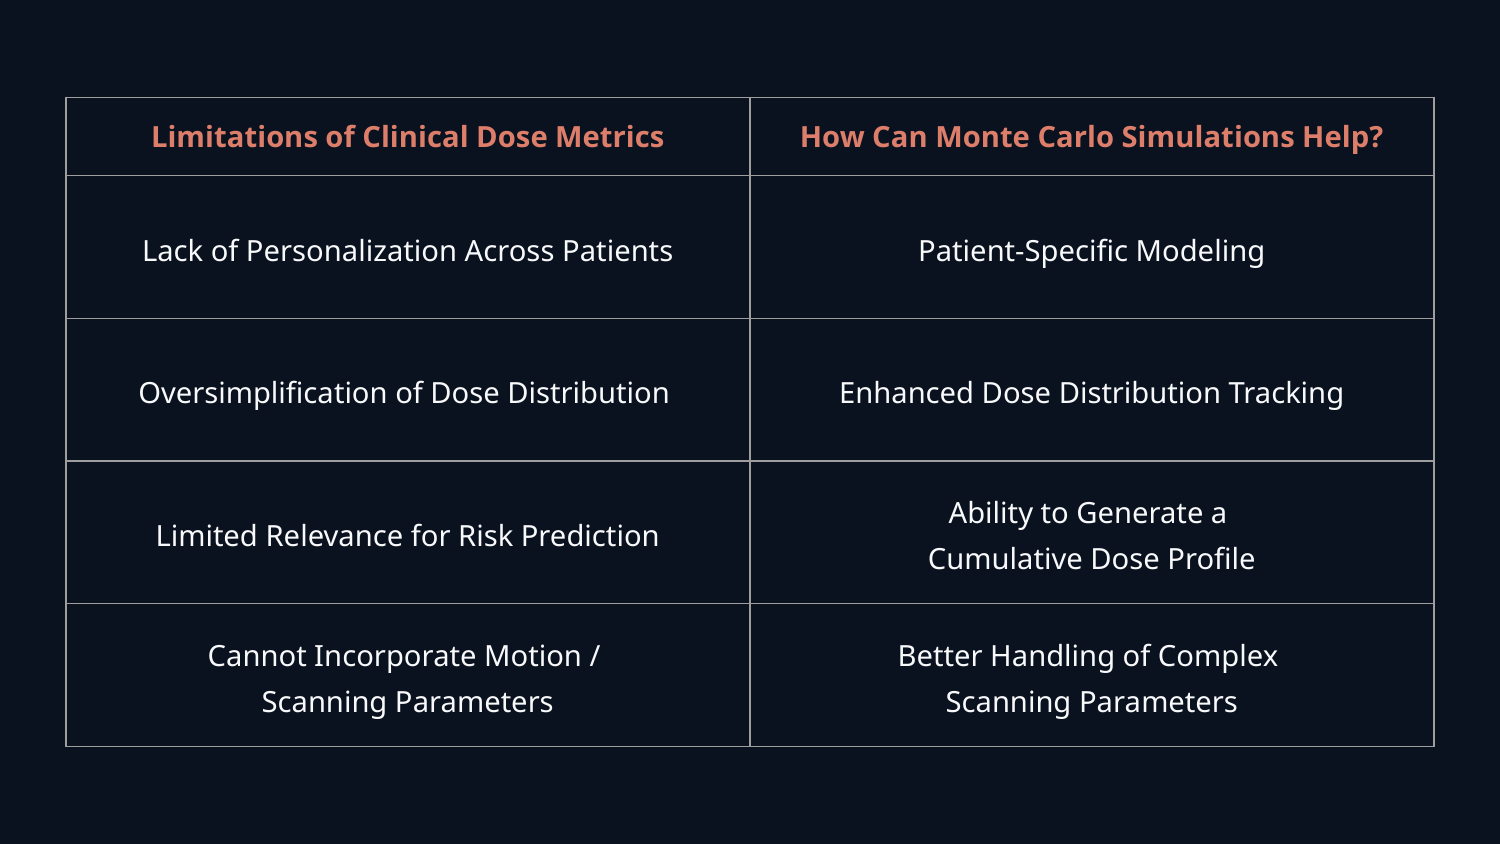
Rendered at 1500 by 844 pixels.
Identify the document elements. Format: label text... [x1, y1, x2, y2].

table_cell Patient-Specific Modeling [751, 176, 1433, 318]
table_cell Oversimplification of Dose Distribution [67, 319, 749, 460]
table_cell Limited Relevance for Risk Prediction [67, 462, 749, 603]
table_header Limitations of Clinical Dose Metrics [67, 98, 749, 175]
table_cell Better Handling of Complex Scanning Parameters [751, 604, 1433, 746]
table_cell Lack of Personalization Across Patients [67, 176, 749, 318]
table_cell Ability to Generate a Cumulative Dose Profile [751, 462, 1433, 603]
table_cell Enhanced Dose Distribution Tracking [751, 319, 1433, 460]
table_header How Can Monte Carlo Simulations Help? [751, 98, 1433, 175]
table_cell Cannot Incorporate Motion / Scanning Parameters [67, 604, 749, 746]
